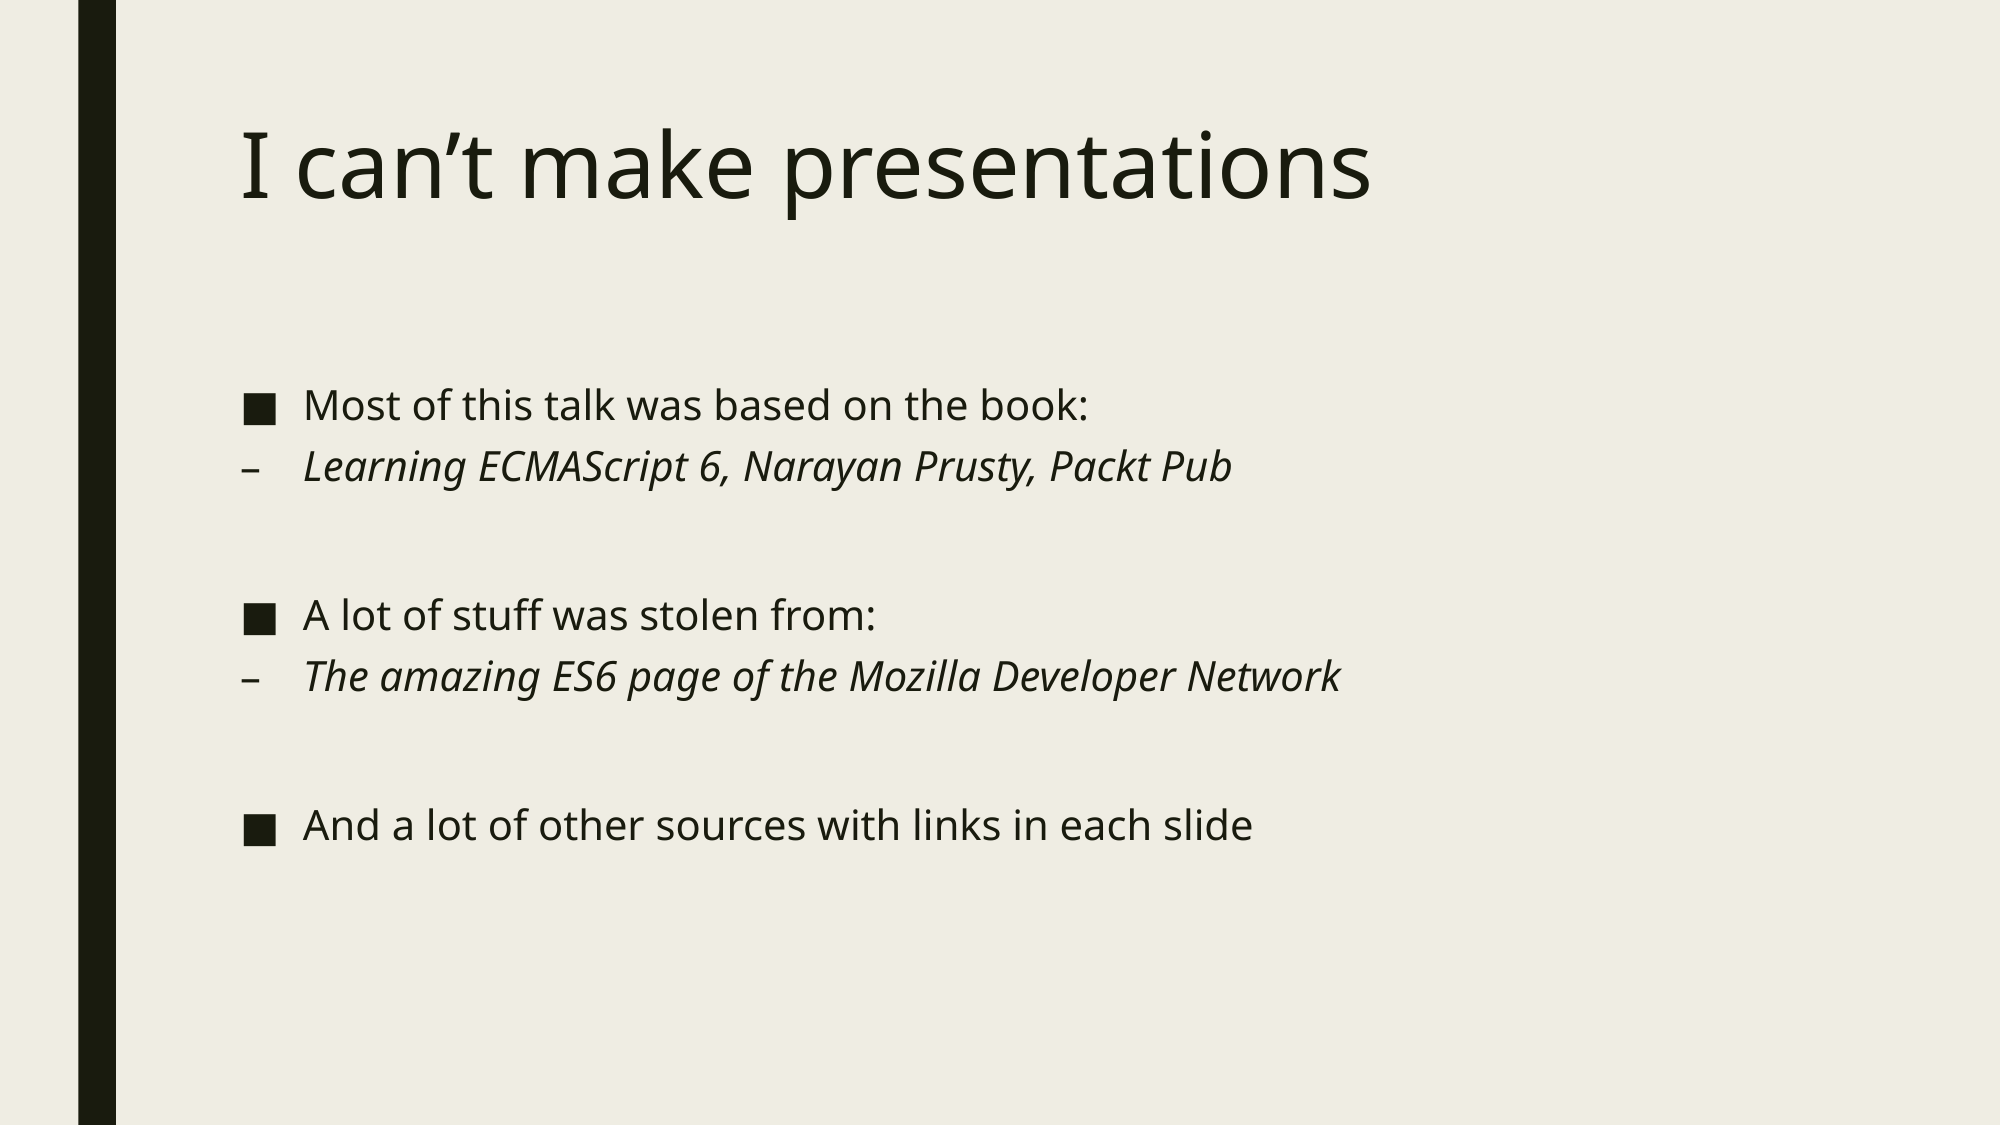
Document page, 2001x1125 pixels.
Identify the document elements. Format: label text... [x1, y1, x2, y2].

title I can’t make presentations [225, 112, 1800, 357]
list Most of this talk was based on the book: Learning ECMAScript 6, Narayan Prusty, Packt Pub A lot of stuff was stolen from: The amazing ES6 page of the Mozilla Developer Network And a lot of other sources with links in each slide [225, 375, 1800, 963]
